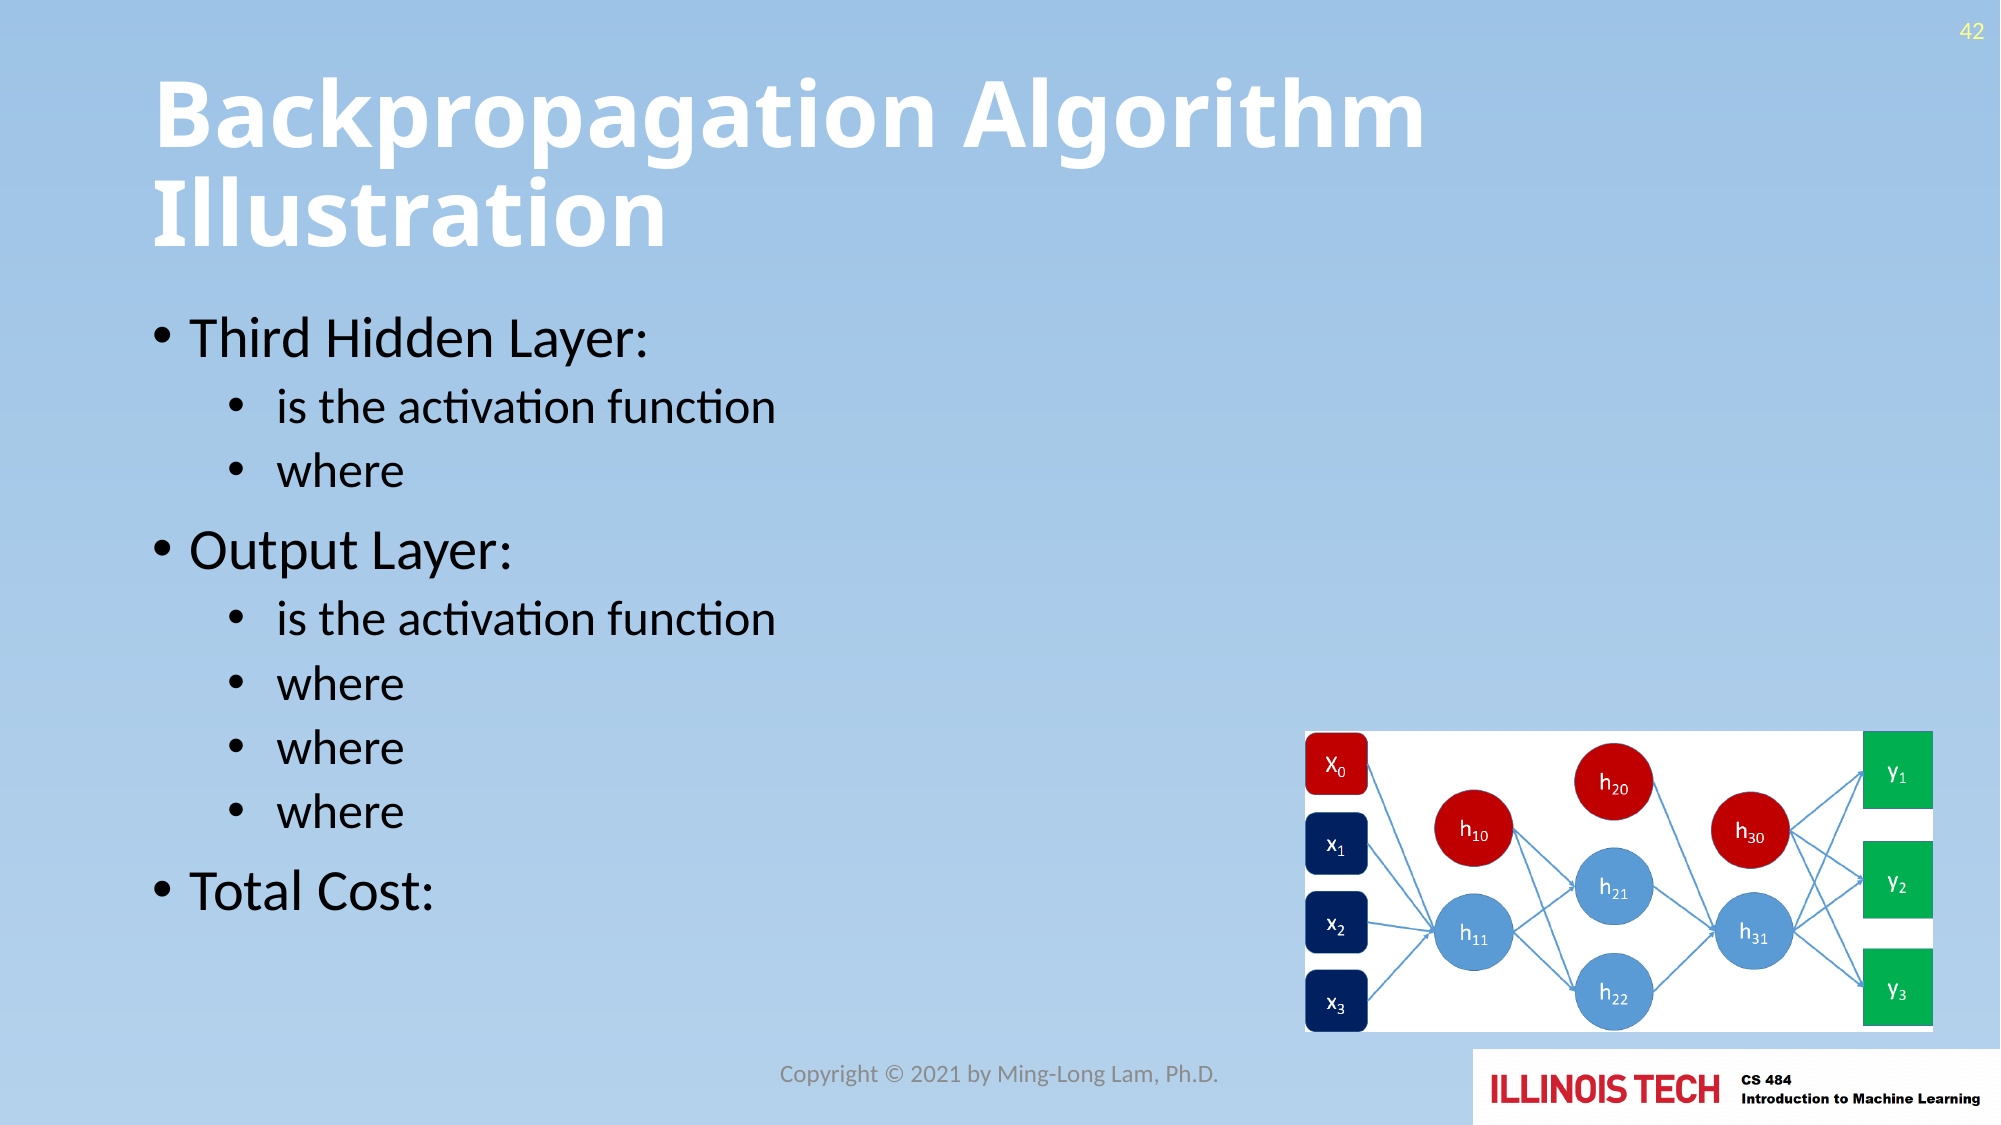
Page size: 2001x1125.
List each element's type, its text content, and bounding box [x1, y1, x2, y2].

footer Copyright © 2021 by Ming-Long Lam, Ph.D. [662, 1042, 1338, 1103]
slide_number 42 [1550, 0, 2000, 60]
title Backpropagation Algorithm Illustration [137, 68, 1863, 266]
picture [1473, 1049, 2000, 1125]
picture [1305, 731, 1933, 1032]
